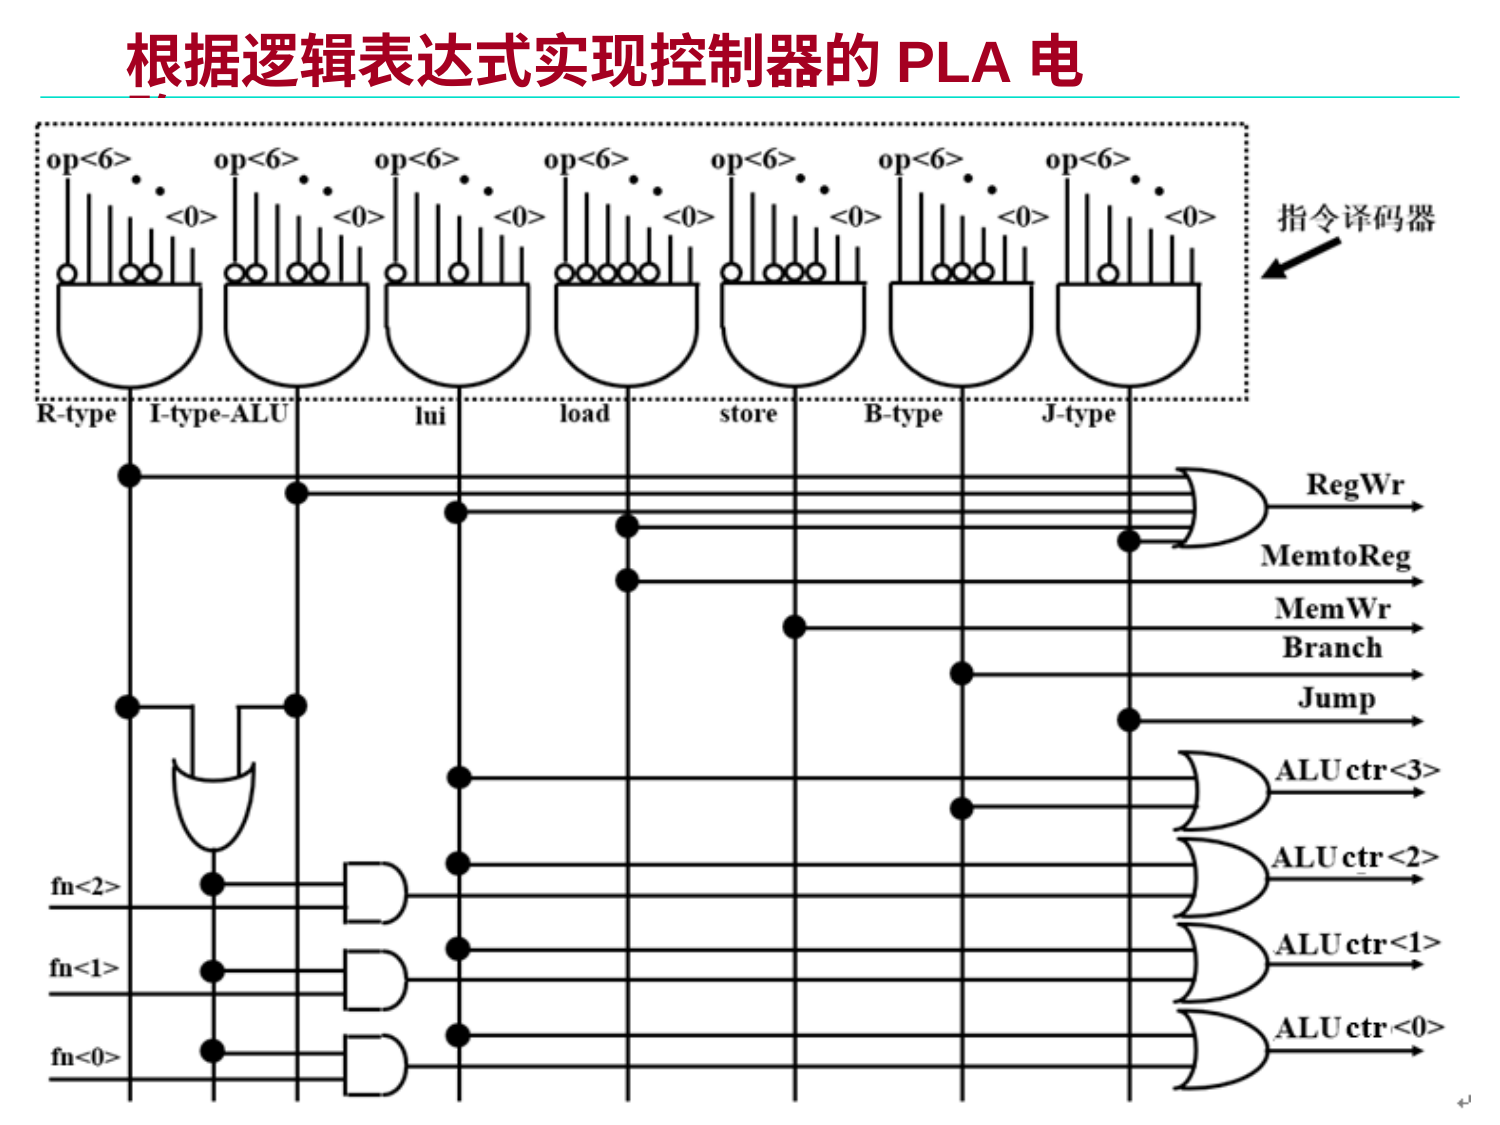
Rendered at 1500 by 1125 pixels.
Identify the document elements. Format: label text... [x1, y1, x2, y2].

title 根据逻辑表达式实现控制器的PLA电路 [114, 29, 1142, 98]
picture [15, 98, 1471, 1125]
